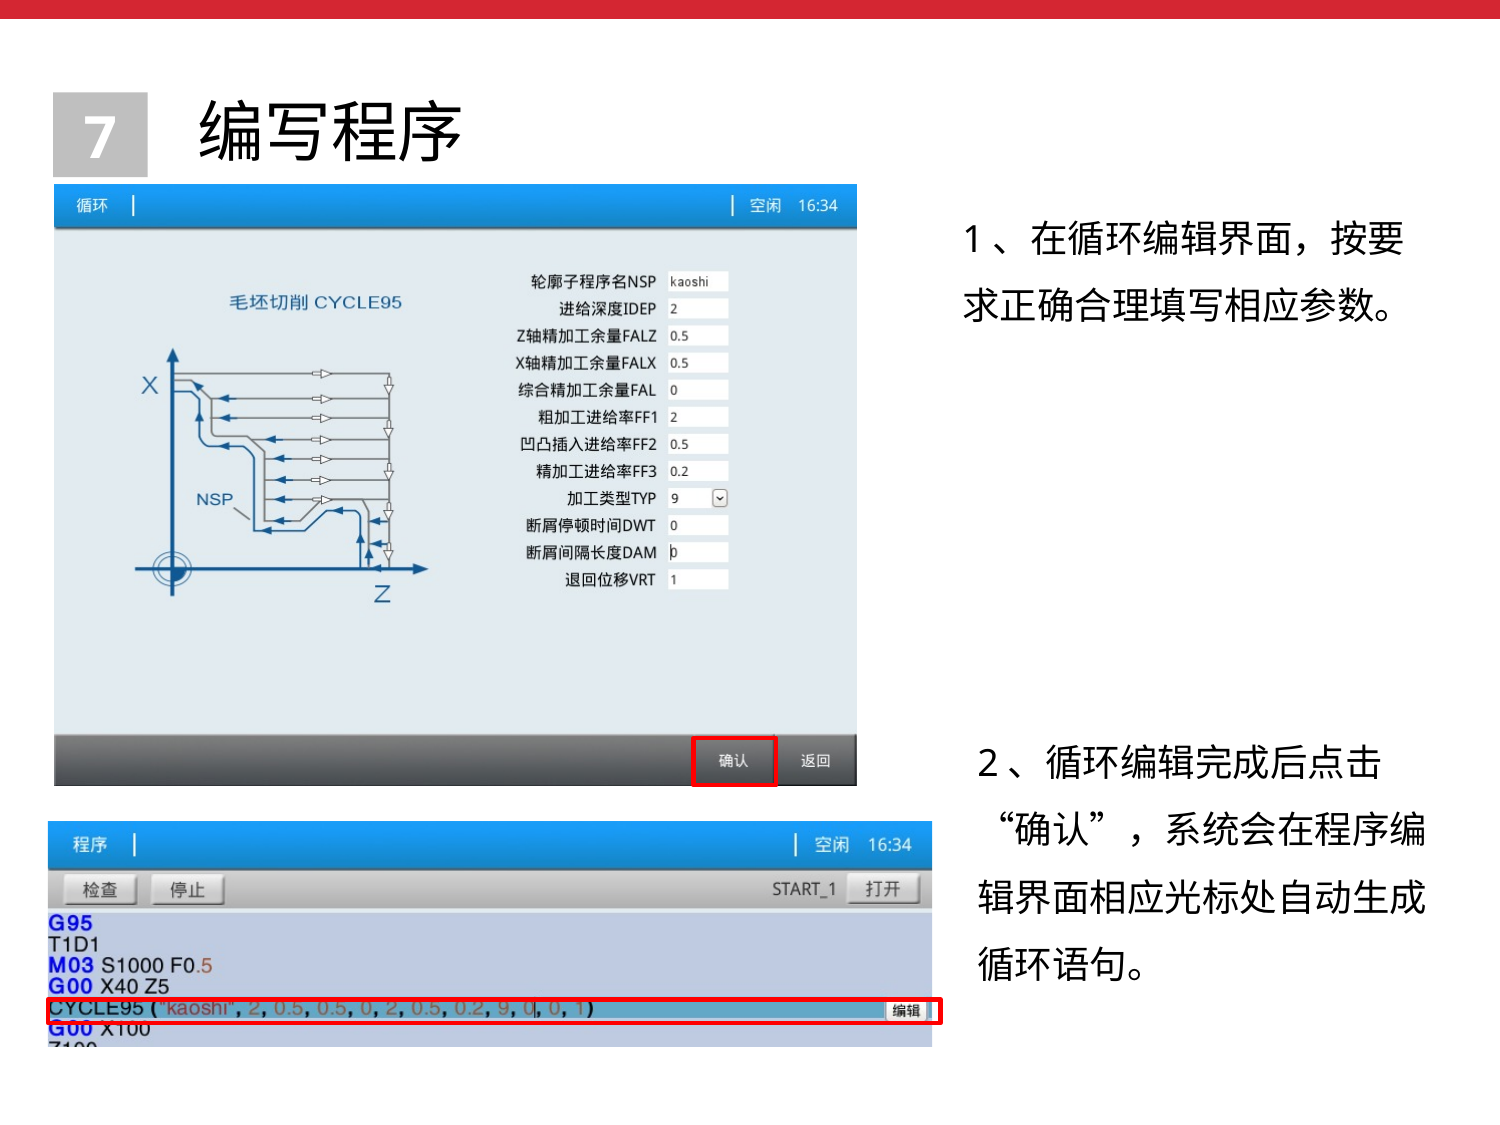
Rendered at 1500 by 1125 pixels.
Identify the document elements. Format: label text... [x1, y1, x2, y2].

text_box 2、循环编辑完成后点击“确认”，系统会在程序编辑界面相应光标处自动生成循环语句。 [962, 708, 1458, 934]
picture [54, 184, 857, 786]
text_box 7 [53, 92, 148, 178]
text_box [938, 997, 943, 1025]
text_box 1、在循环编辑界面，按要求正确合理填写相应参数。 [947, 184, 1443, 304]
text_box [0, 0, 1500, 21]
picture [47, 820, 933, 1048]
text_box 编写程序 [183, 82, 1034, 177]
